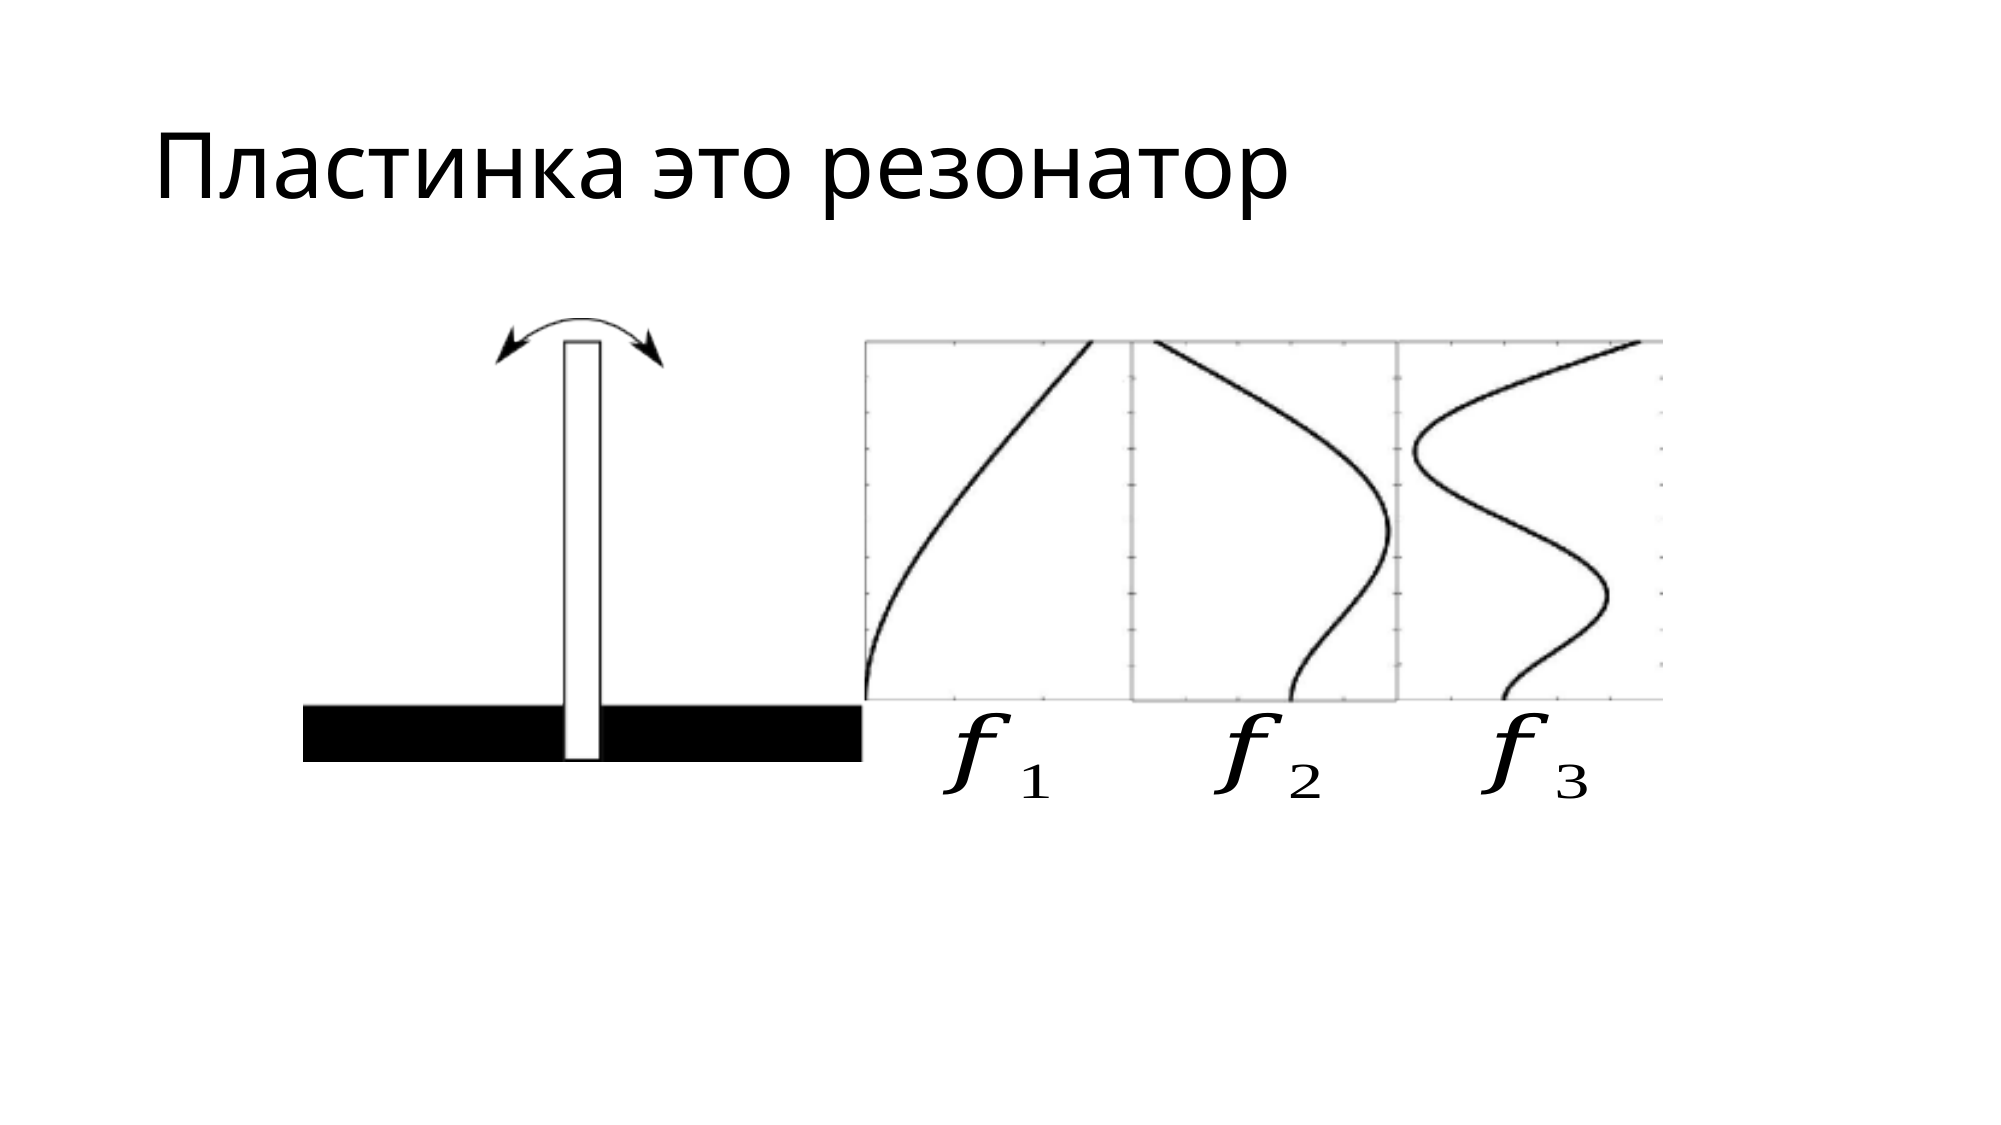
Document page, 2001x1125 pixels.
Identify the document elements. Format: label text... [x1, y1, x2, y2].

title Пластинка это резонатор [137, 59, 1863, 278]
picture [303, 318, 1663, 762]
